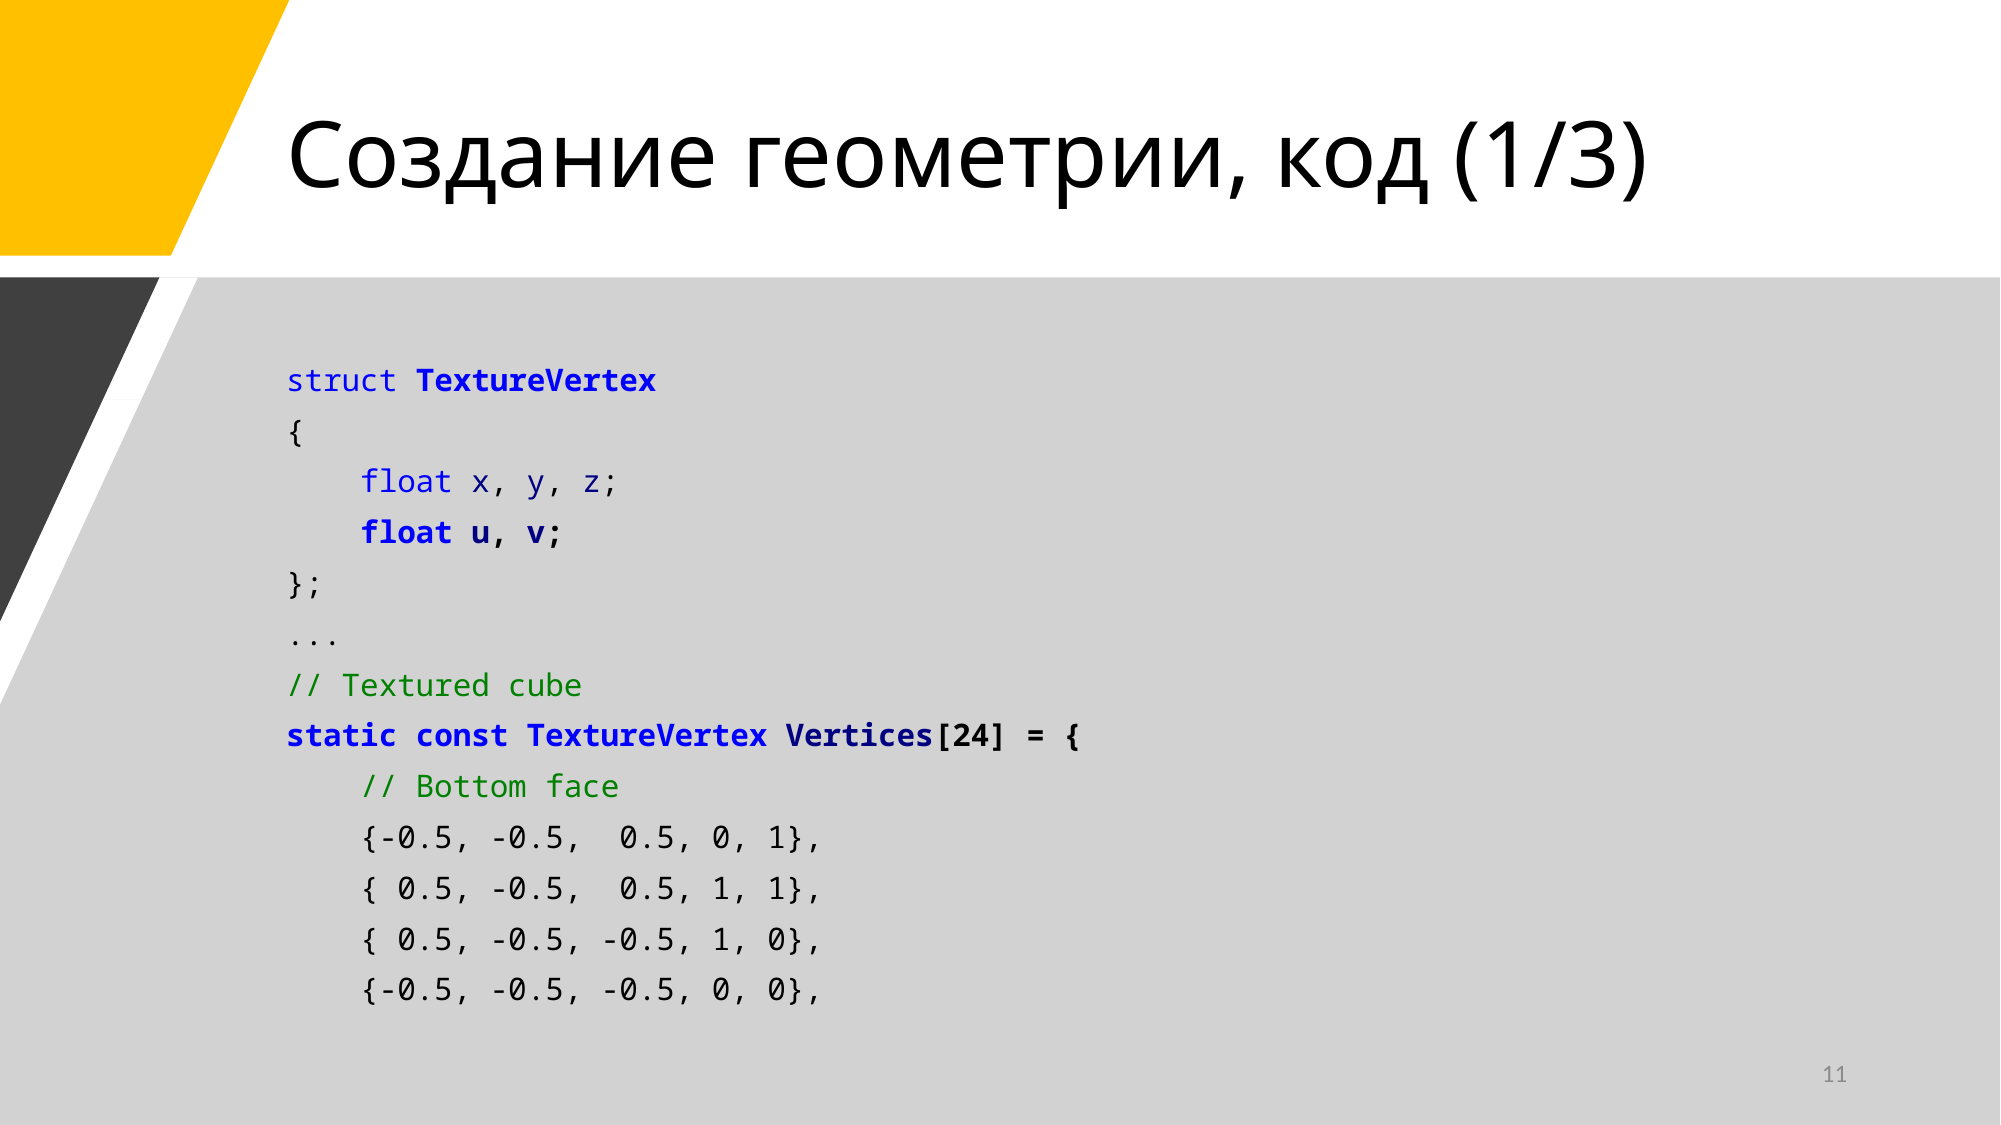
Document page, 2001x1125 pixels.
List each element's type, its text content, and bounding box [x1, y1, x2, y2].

list struct TextureVertex { float x, y, z; float u, v; }; ... // Textured cube static const TextureVertex Vertices[24] = { // Bottom face {-0.5, -0.5, 0.5, 0, 1}, { 0.5, -0.5, 0.5, 1, 1}, { 0.5, -0.5, -0.5, 1, 0}, {-0.5, -0.5, -0.5, 0, 0}, [271, 356, 1808, 1020]
slide_number 11 [1412, 1042, 1863, 1103]
text_box [0, 0, 291, 257]
text_box [0, 276, 2000, 1125]
text_box [0, 276, 162, 622]
title Создание геометрии, код (1/3) [271, 60, 1808, 255]
